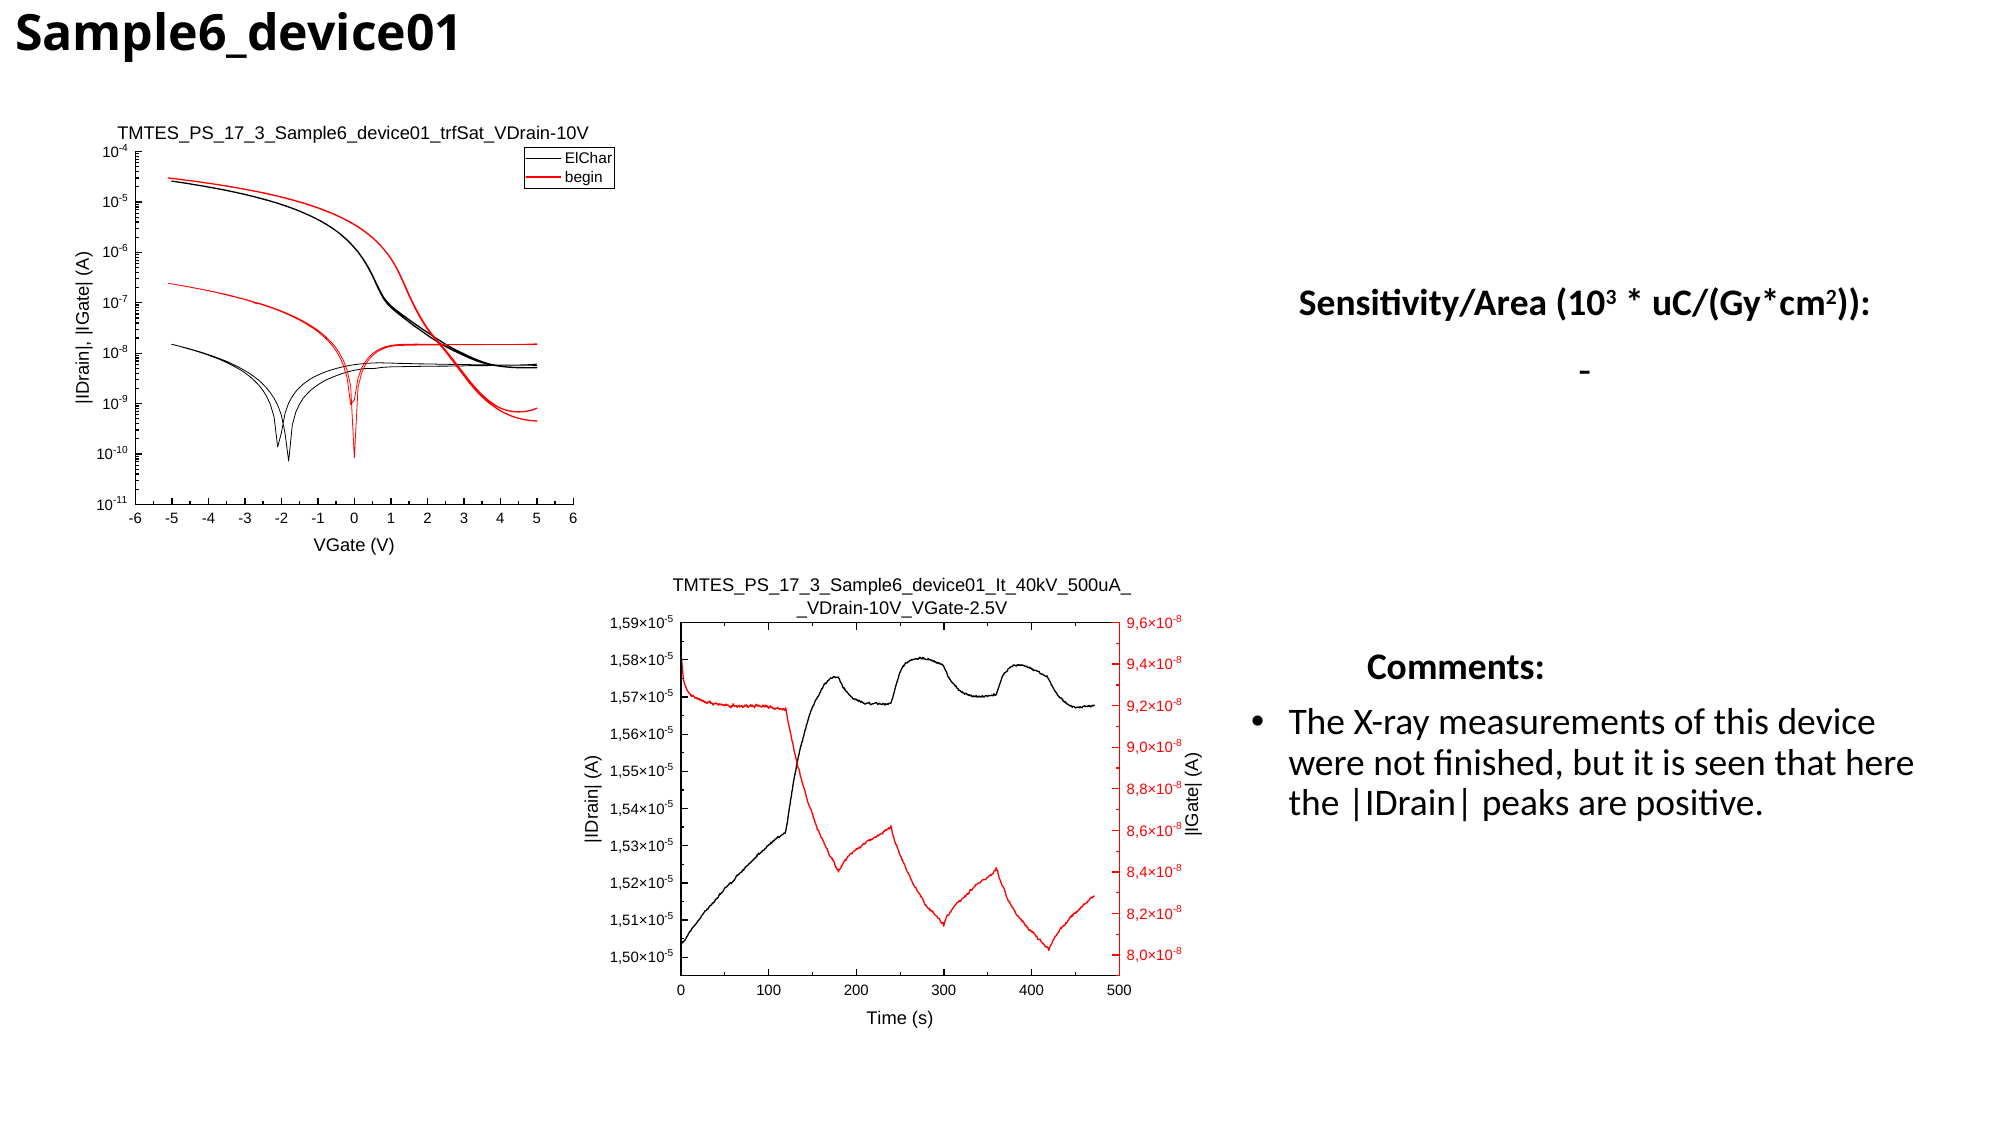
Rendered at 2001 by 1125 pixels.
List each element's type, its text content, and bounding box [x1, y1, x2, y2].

list - [1311, 340, 1859, 491]
list The X-ray measurements of this device were not finished, but it is seen that here the |IDrain| peaks are positive. [1236, 694, 1960, 1043]
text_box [565, 565, 1210, 1058]
title Sample6_device01 [0, 0, 1725, 218]
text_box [20, 94, 664, 587]
